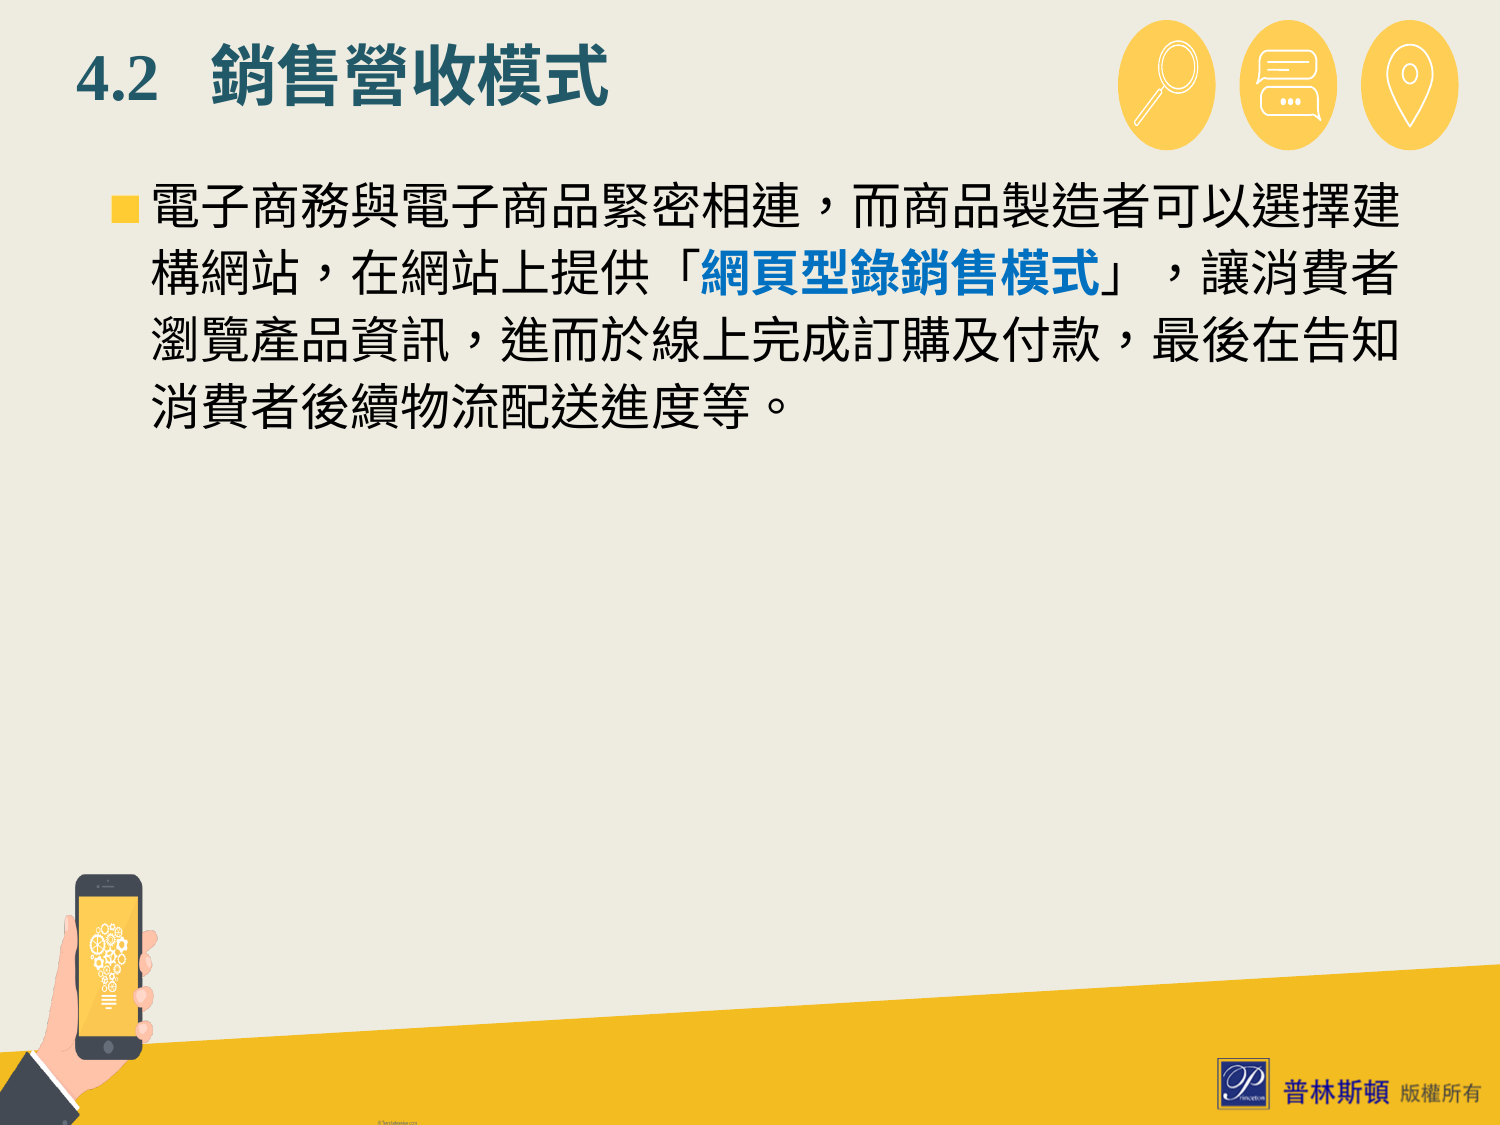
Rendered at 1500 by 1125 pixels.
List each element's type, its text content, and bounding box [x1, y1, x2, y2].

picture [1217, 1058, 1500, 1125]
list 電子商務與電子商品緊密相連，而商品製造者可以選擇建構網站，在網站上提供「網頁型錄銷售模式」，讓消費者瀏覽產品資訊，進而於線上完成訂購及付款，最後在告知消費者後續物流配送進度等。 [76, 160, 1459, 1059]
picture [0, 811, 420, 1125]
picture [103, 187, 139, 223]
title 4.2 銷售營收模式 [76, 19, 1459, 114]
